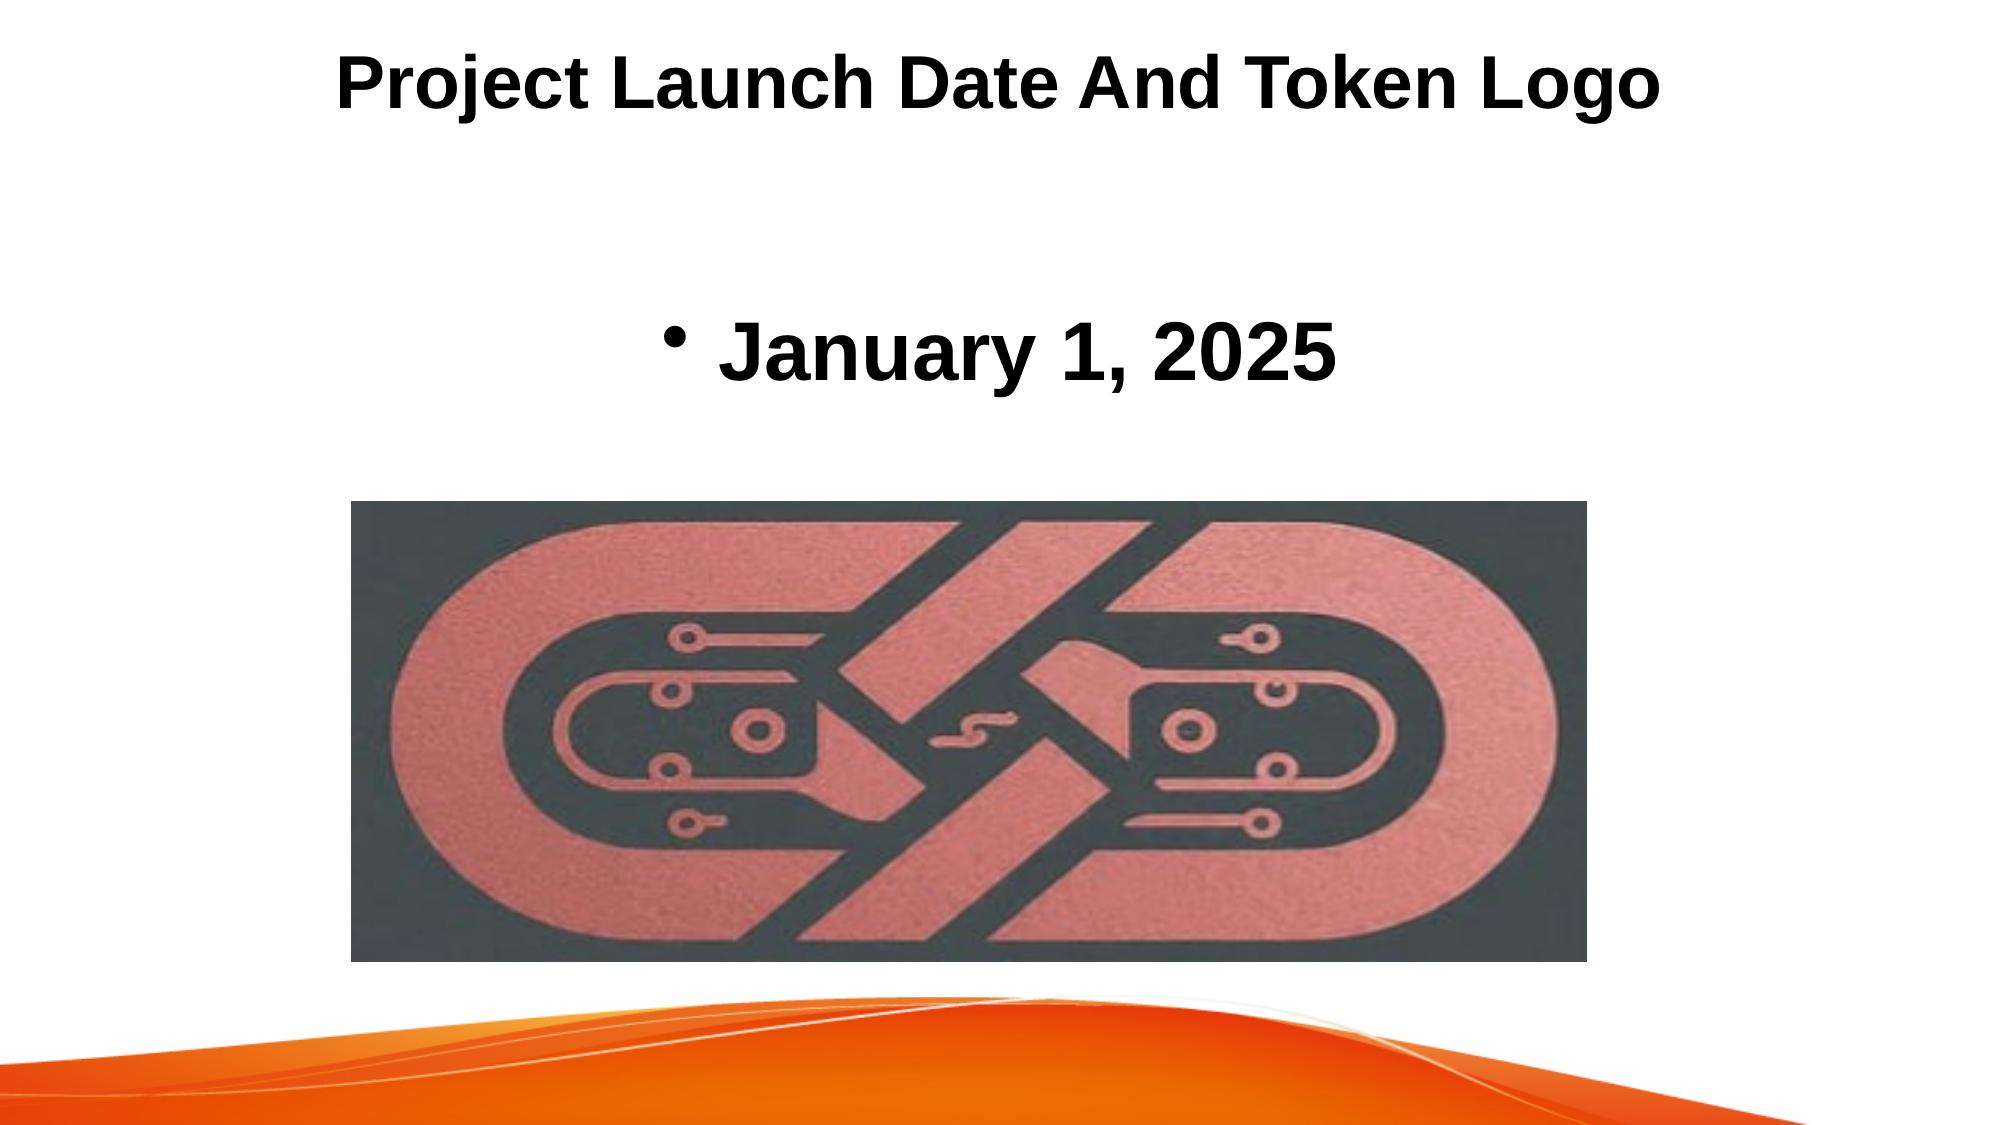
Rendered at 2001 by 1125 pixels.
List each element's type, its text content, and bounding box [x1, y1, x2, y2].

picture [0, 0, 2000, 1125]
title Project Launch Date And Token Logo [99, 30, 1901, 127]
list January 1, 2025 [99, 192, 1901, 1006]
